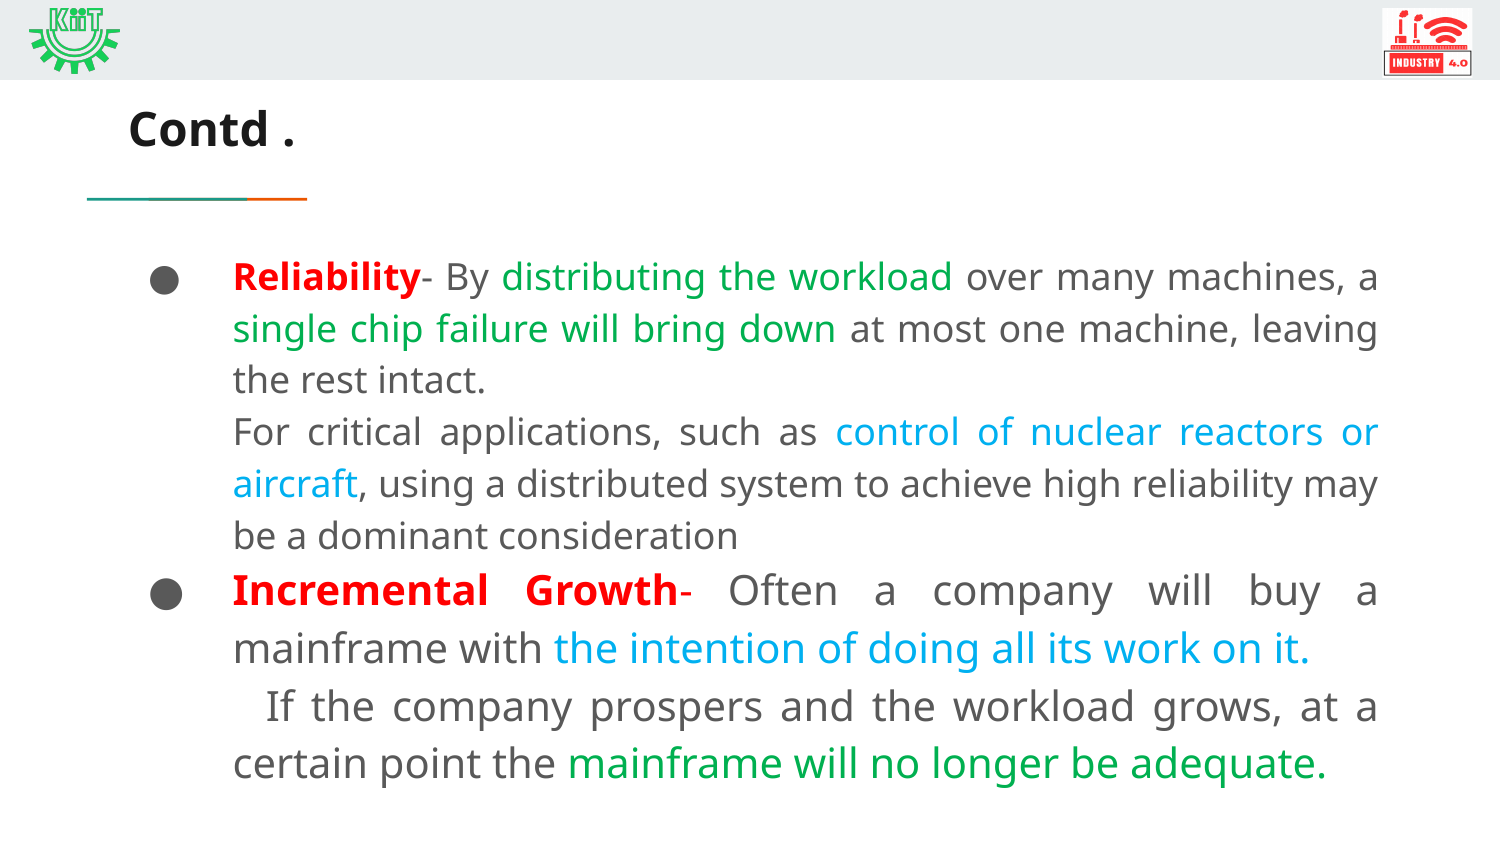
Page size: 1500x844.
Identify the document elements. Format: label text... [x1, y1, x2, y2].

title Contd . [112, 84, 1375, 172]
picture [29, 8, 120, 74]
picture [1382, 8, 1473, 78]
list Reliability- By distributing the workload over many machines, a single chip failure will bring down at most one machine, leaving the rest intact. For critical applications, such as control of nuclear reactors or aircraft, using a distributed system to achieve high reliability may be a dominant consideration Incremental Growth- Often a company will buy a mainframe with the intention of doing all its work on it. If the company prospers and the workload grows, at a certain point the mainframe will no longer be adequate. [133, 231, 1395, 603]
